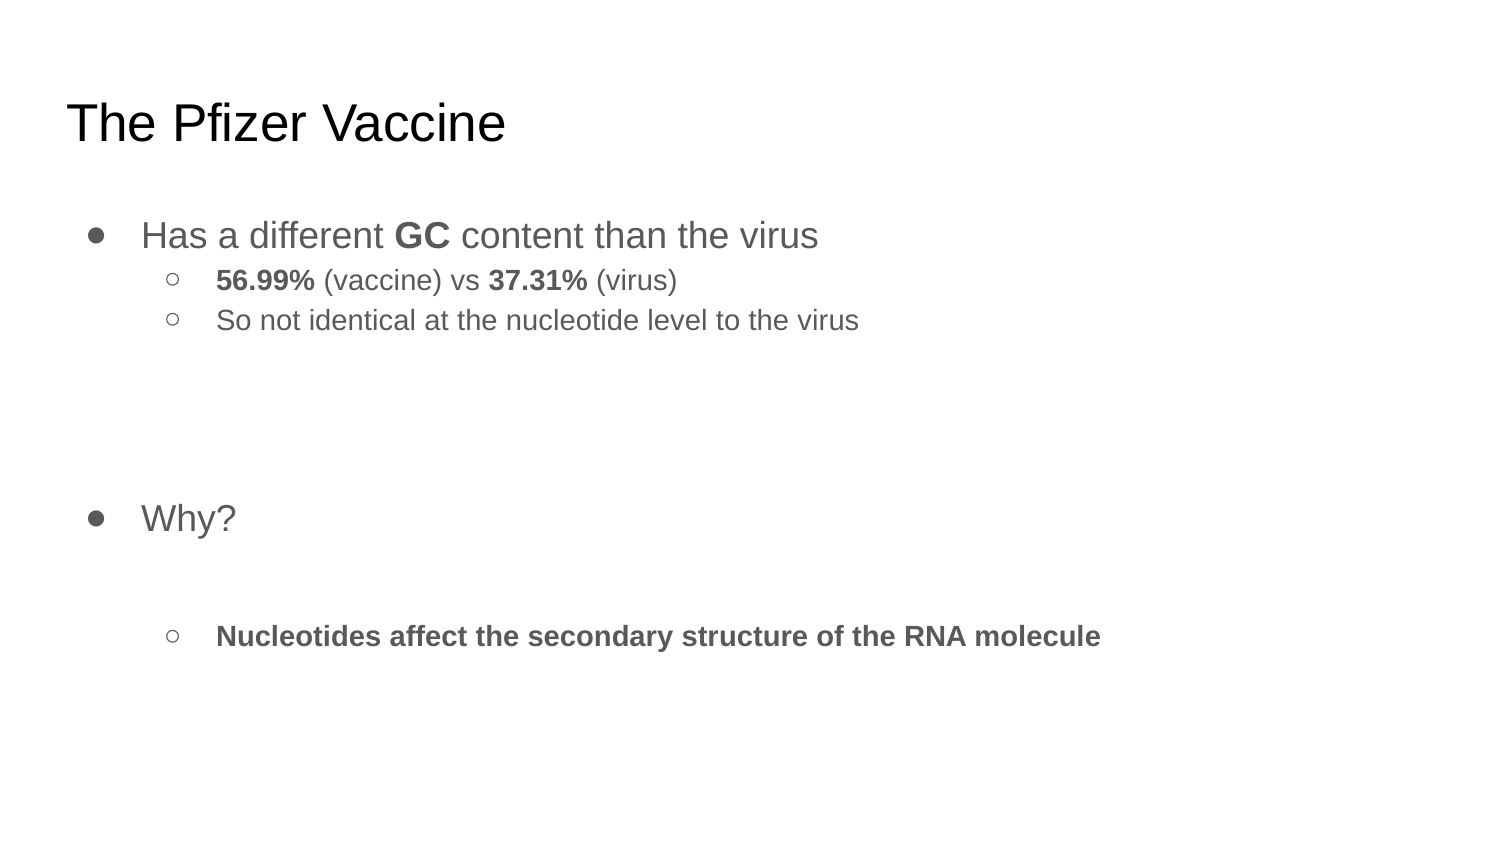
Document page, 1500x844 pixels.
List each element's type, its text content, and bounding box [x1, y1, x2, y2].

list Why? Nucleotides affect the secondary structure of the RNA molecule [51, 472, 1449, 795]
title The Pfizer Vaccine [51, 72, 1449, 167]
list Has a different GC content than the virus 56.99% (vaccine) vs 37.31% (virus) So not identical at the nucleotide level to the virus [51, 189, 1449, 354]
